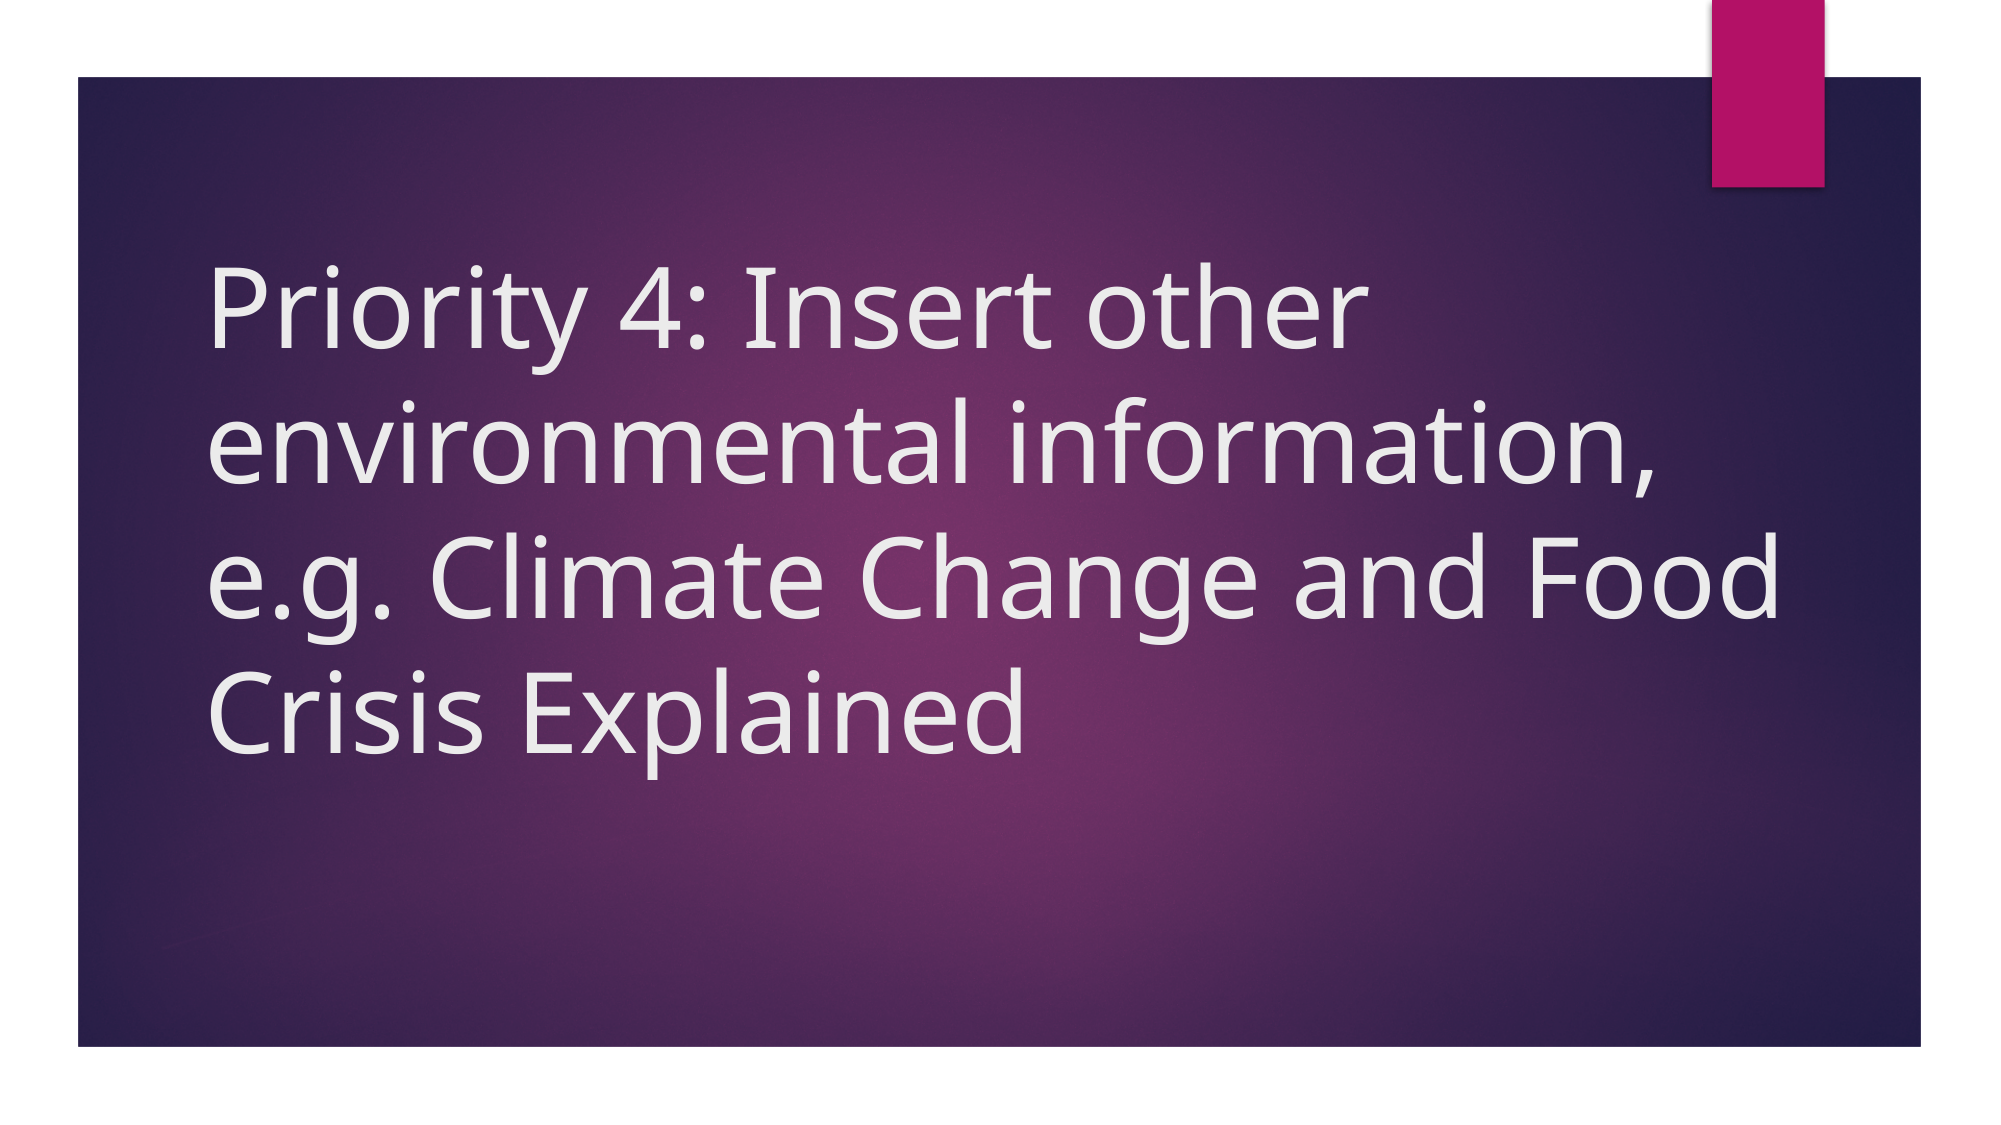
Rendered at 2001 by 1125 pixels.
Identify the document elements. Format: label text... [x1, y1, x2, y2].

title Priority 4: Insert other environmental information, e.g. Climate Change and Food Crisis Explained [189, 344, 1833, 784]
